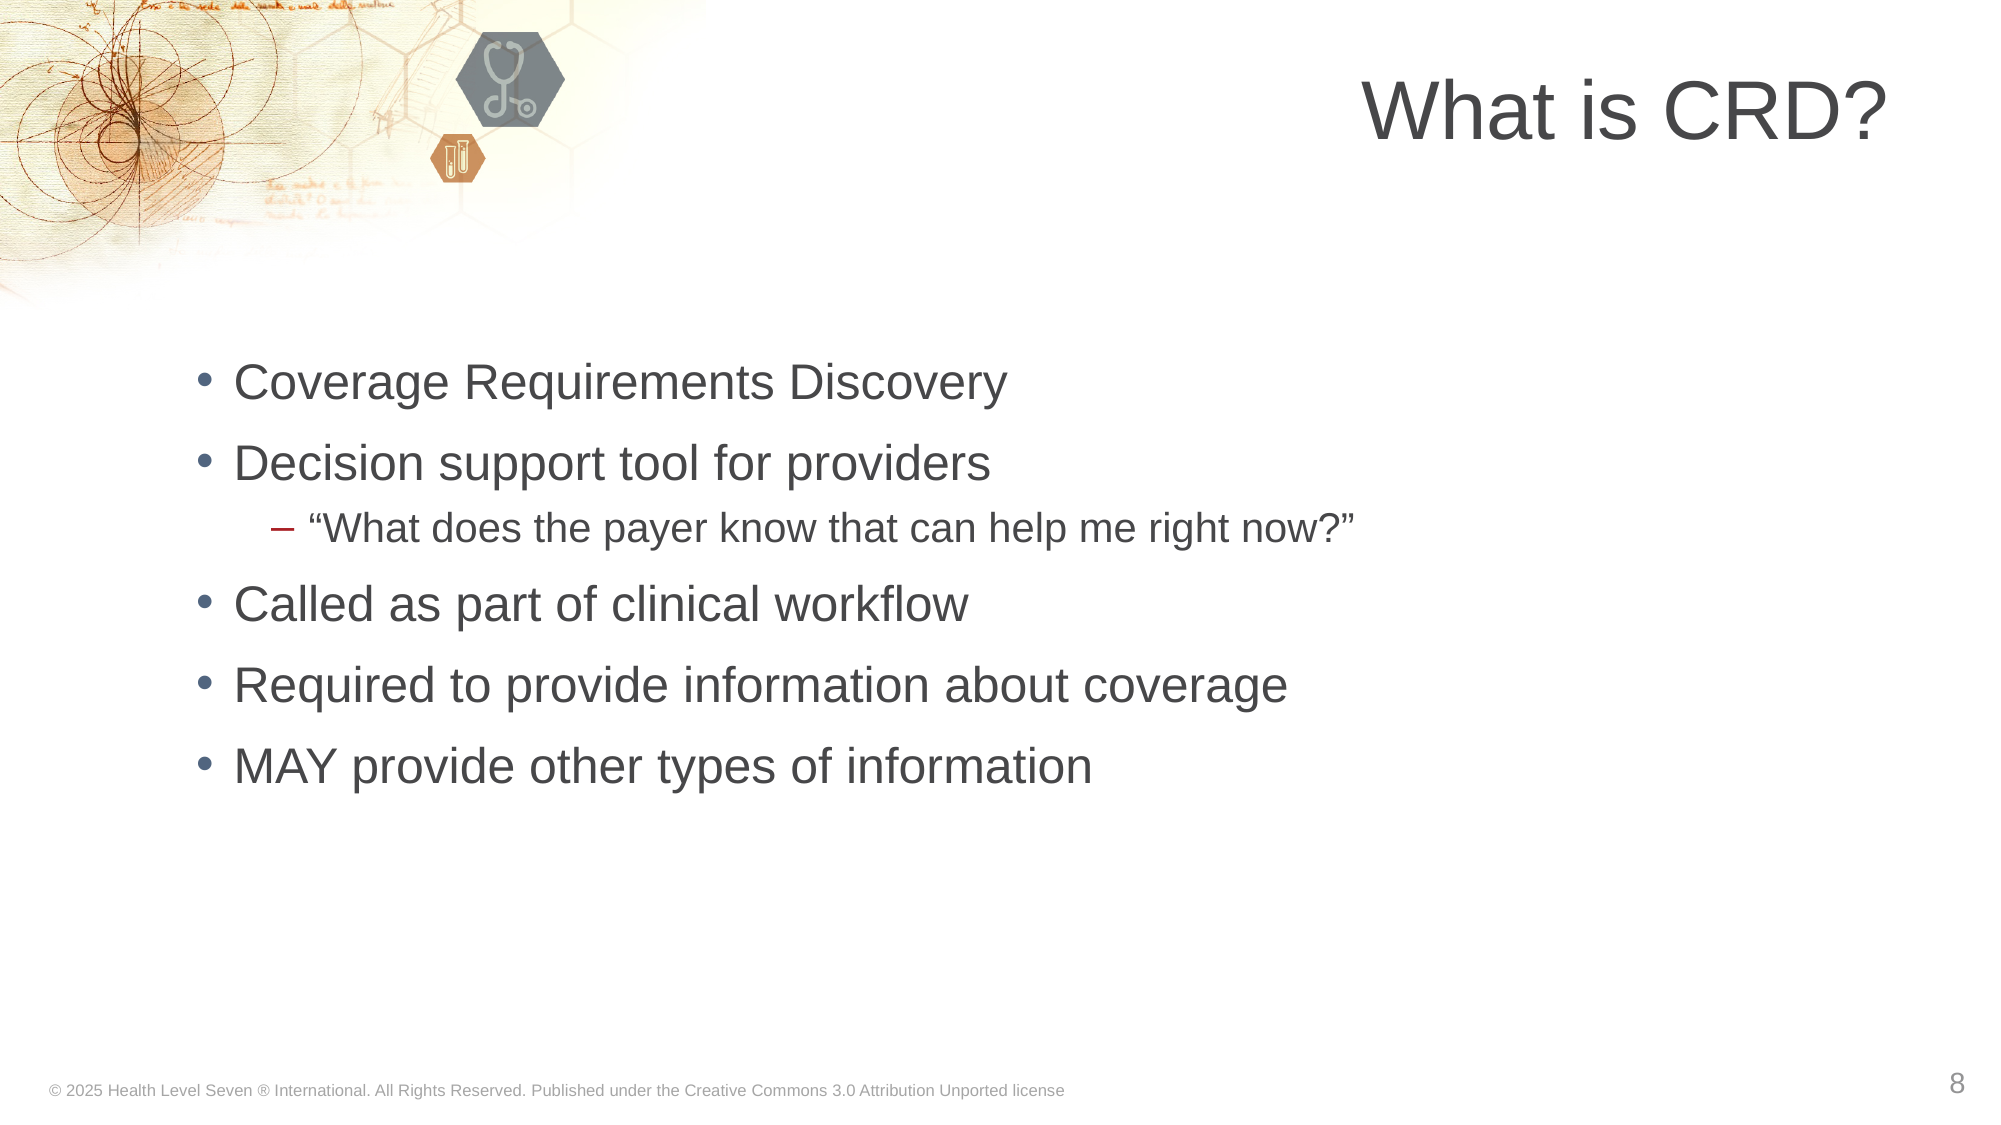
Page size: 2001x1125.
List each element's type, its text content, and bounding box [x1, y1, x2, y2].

title What is CRD? [648, 59, 1904, 188]
slide_number 8 [1515, 1064, 1966, 1125]
picture [0, 0, 706, 310]
list Coverage Requirements Discovery Decision support tool for providers “What does the payer know that can help me right now?” Called as part of clinical workflow Required to provide information about coverage MAY provide other types of information [181, 342, 1904, 1016]
